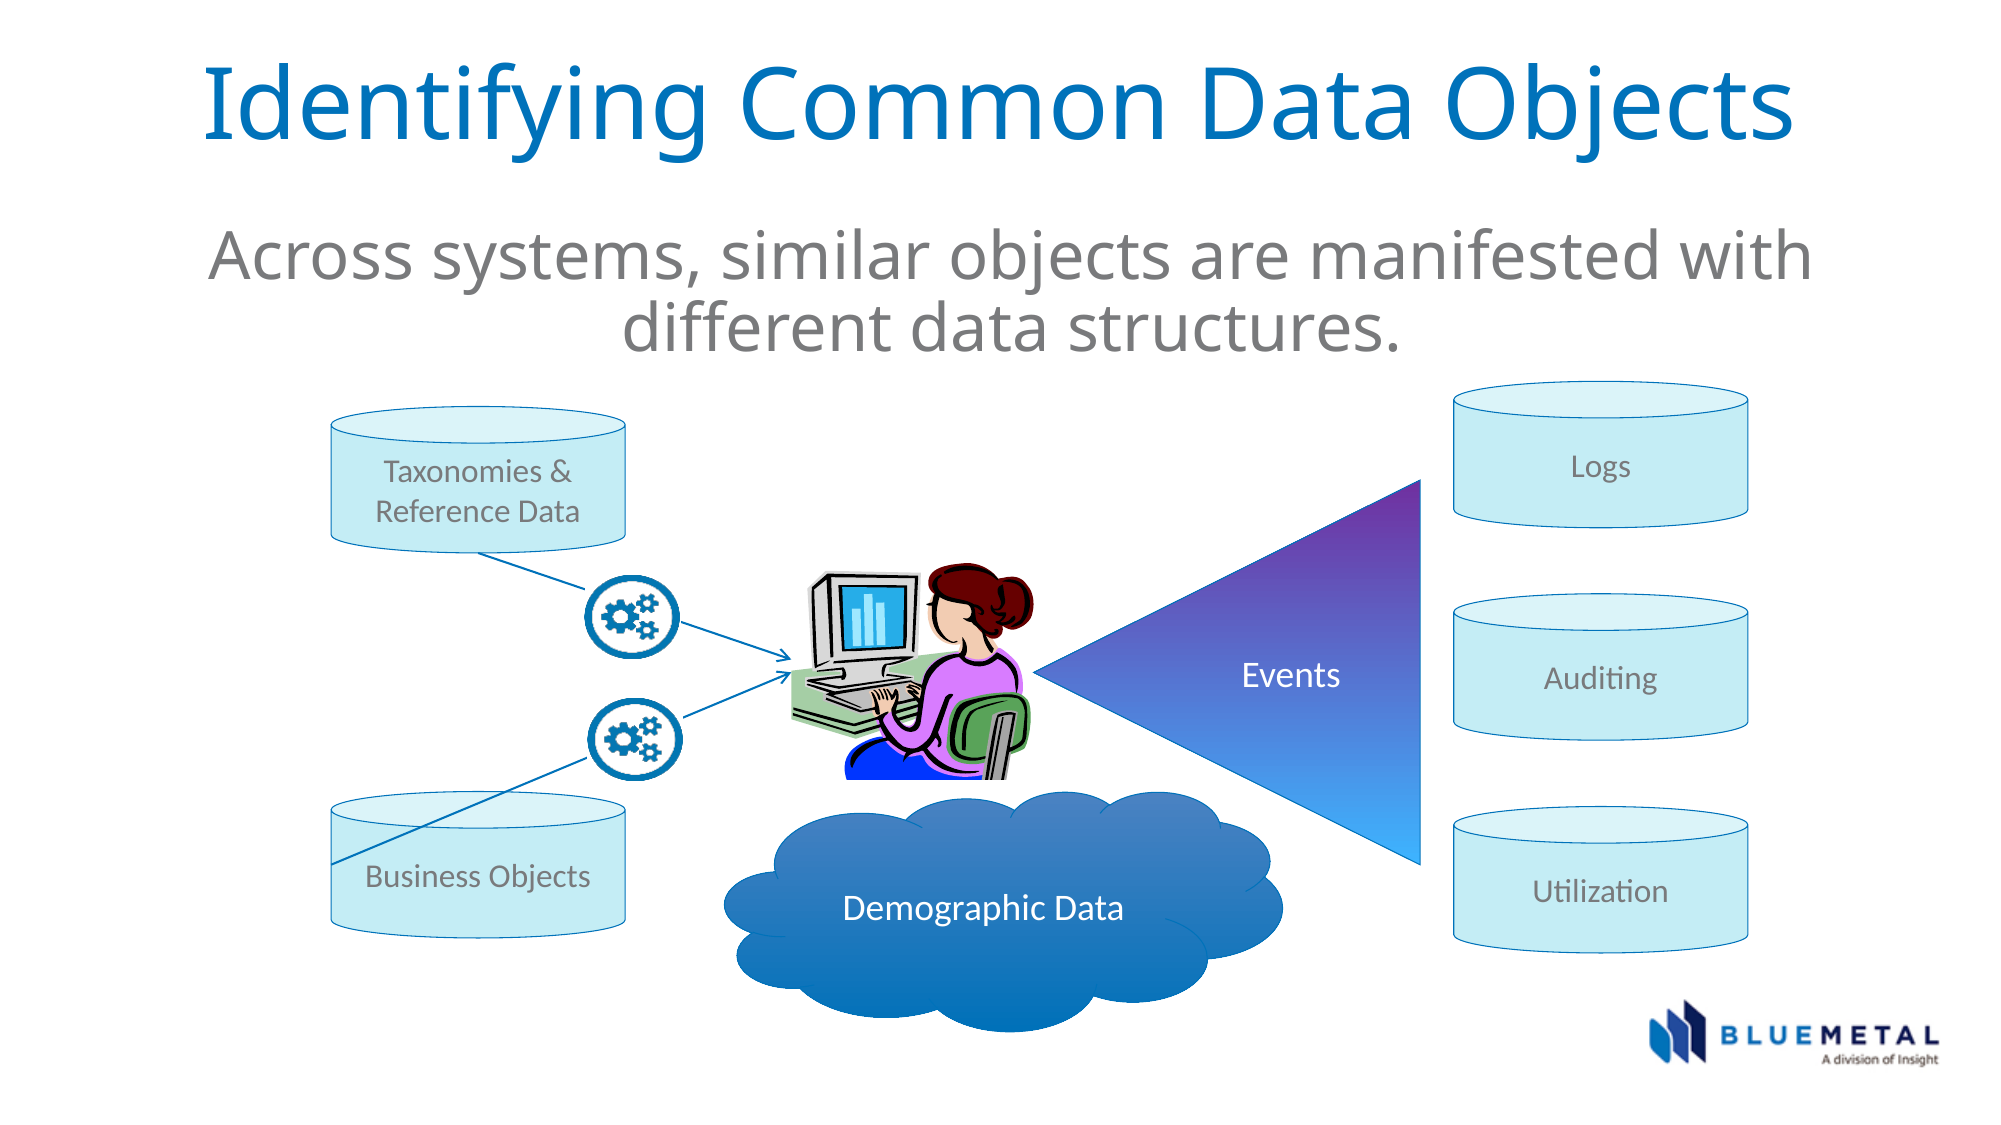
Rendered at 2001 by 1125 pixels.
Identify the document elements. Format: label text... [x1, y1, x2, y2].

list Identifying Common Data Objects [148, 45, 1852, 215]
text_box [330, 381, 1748, 1031]
list Across systems, similar objects are manifested with different data structures. [80, 214, 1945, 392]
picture [1634, 984, 1955, 1080]
